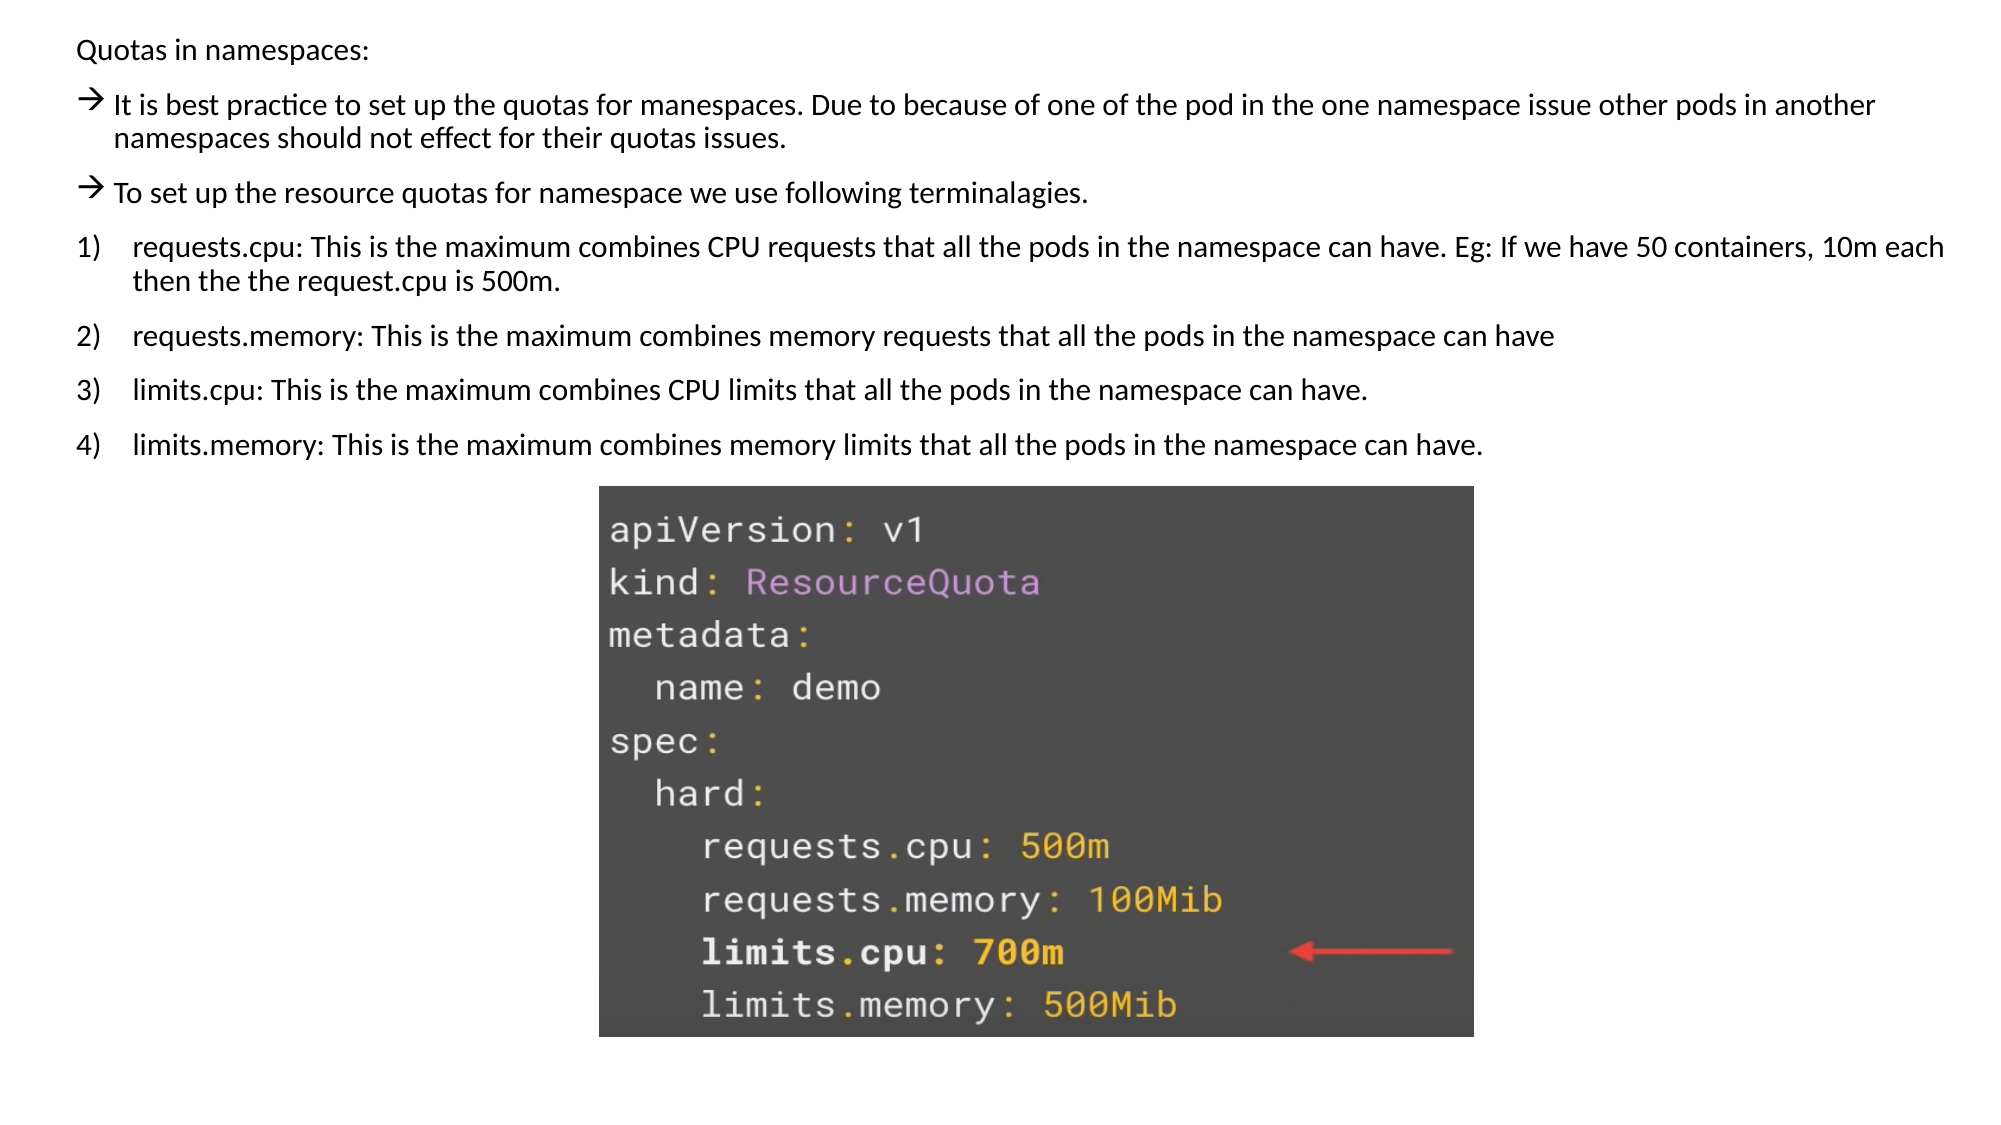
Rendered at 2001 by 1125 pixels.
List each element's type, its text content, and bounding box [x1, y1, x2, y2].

picture [599, 486, 1474, 1037]
list Quotas in namespaces: It is best practice to set up the quotas for manespaces. Due to because of one of the pod in the one namespace issue other pods in another namespaces should not effect for their quotas issues. To set up the resource quotas for namespace we use following terminalagies. requests.cpu: This is the maximum combines CPU requests that all the pods in the namespace can have. Eg: If we have 50 containers, 10m each then the the request.cpu is 500m. requests.memory: This is the maximum combines memory requests that all the pods in the namespace can have limits.cpu: This is the maximum combines CPU limits that all the pods in the namespace can have. limits.memory: This is the maximum combines memory limits that all the pods in the namespace can have. [61, 26, 1964, 1080]
